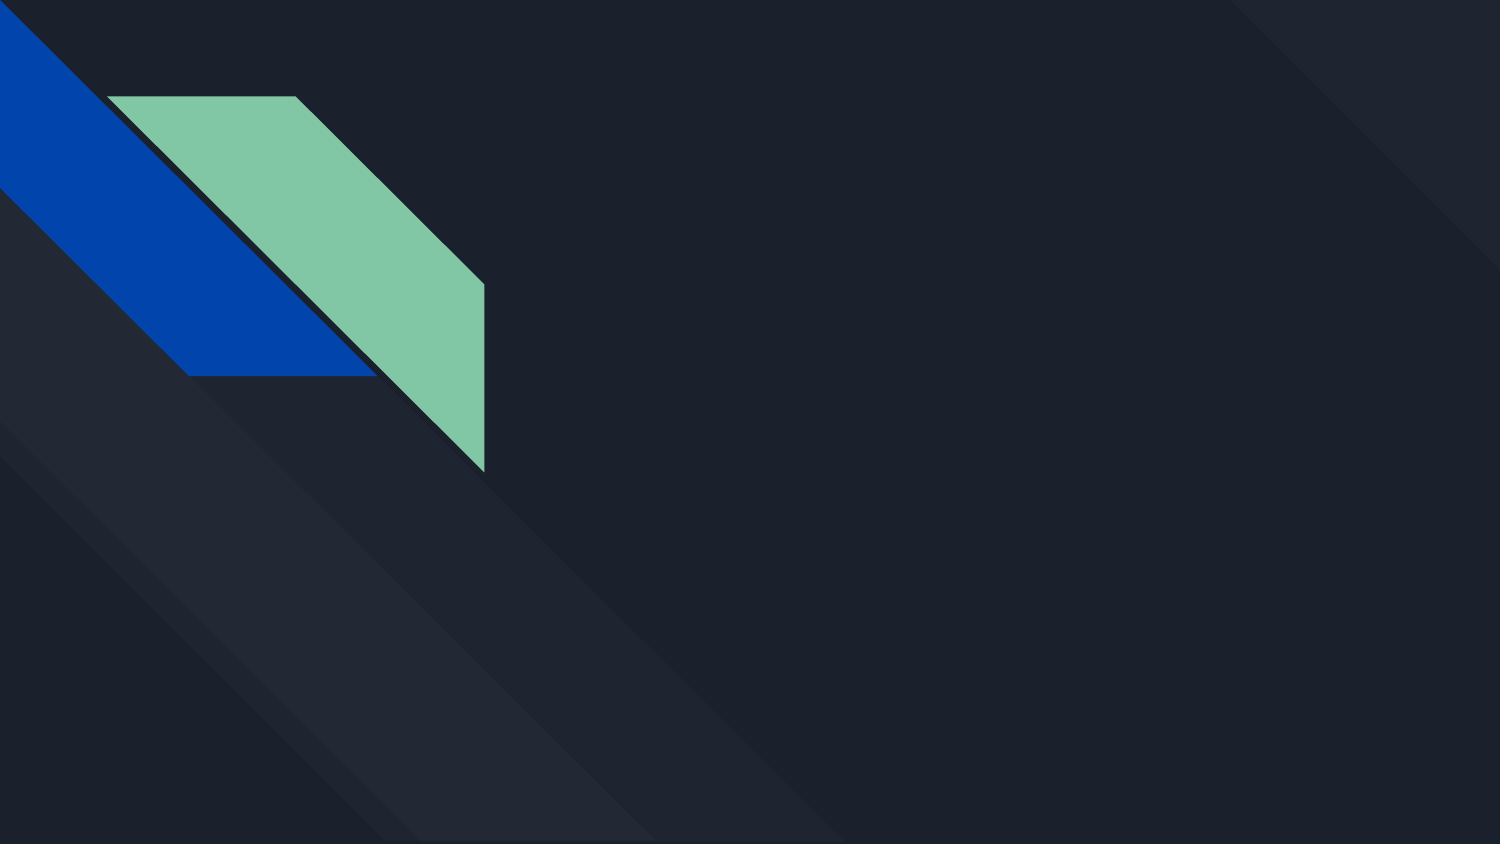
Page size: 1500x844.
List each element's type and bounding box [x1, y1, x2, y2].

text_box [187, 0, 1313, 844]
